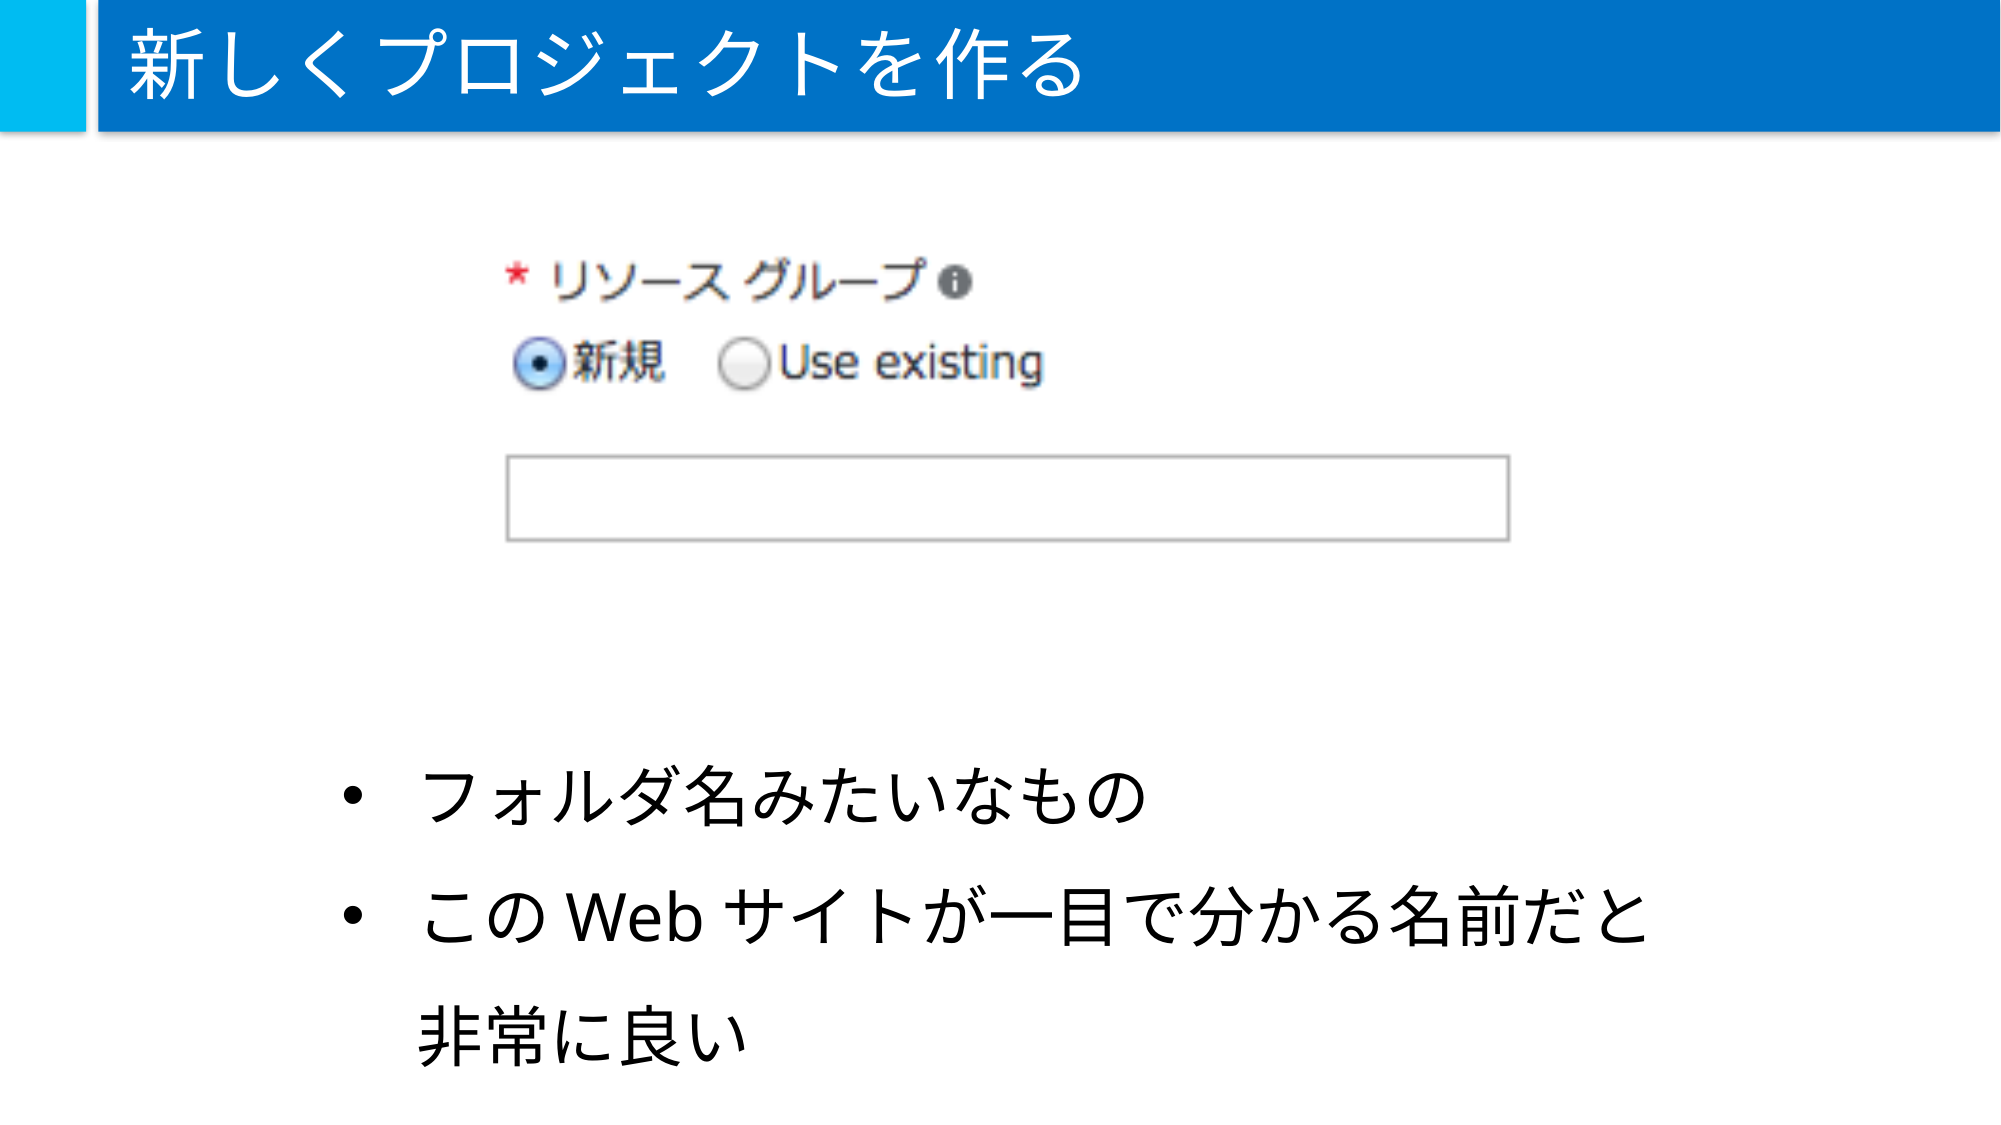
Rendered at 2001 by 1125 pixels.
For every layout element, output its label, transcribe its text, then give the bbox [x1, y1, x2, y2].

title 新しくプロジェクトを作る [98, 0, 2000, 132]
text_box フォルダ名みたいなもの このWebサイトが一目で分かる名前だと 非常に良い [326, 761, 1674, 1028]
picture [420, 231, 1580, 570]
